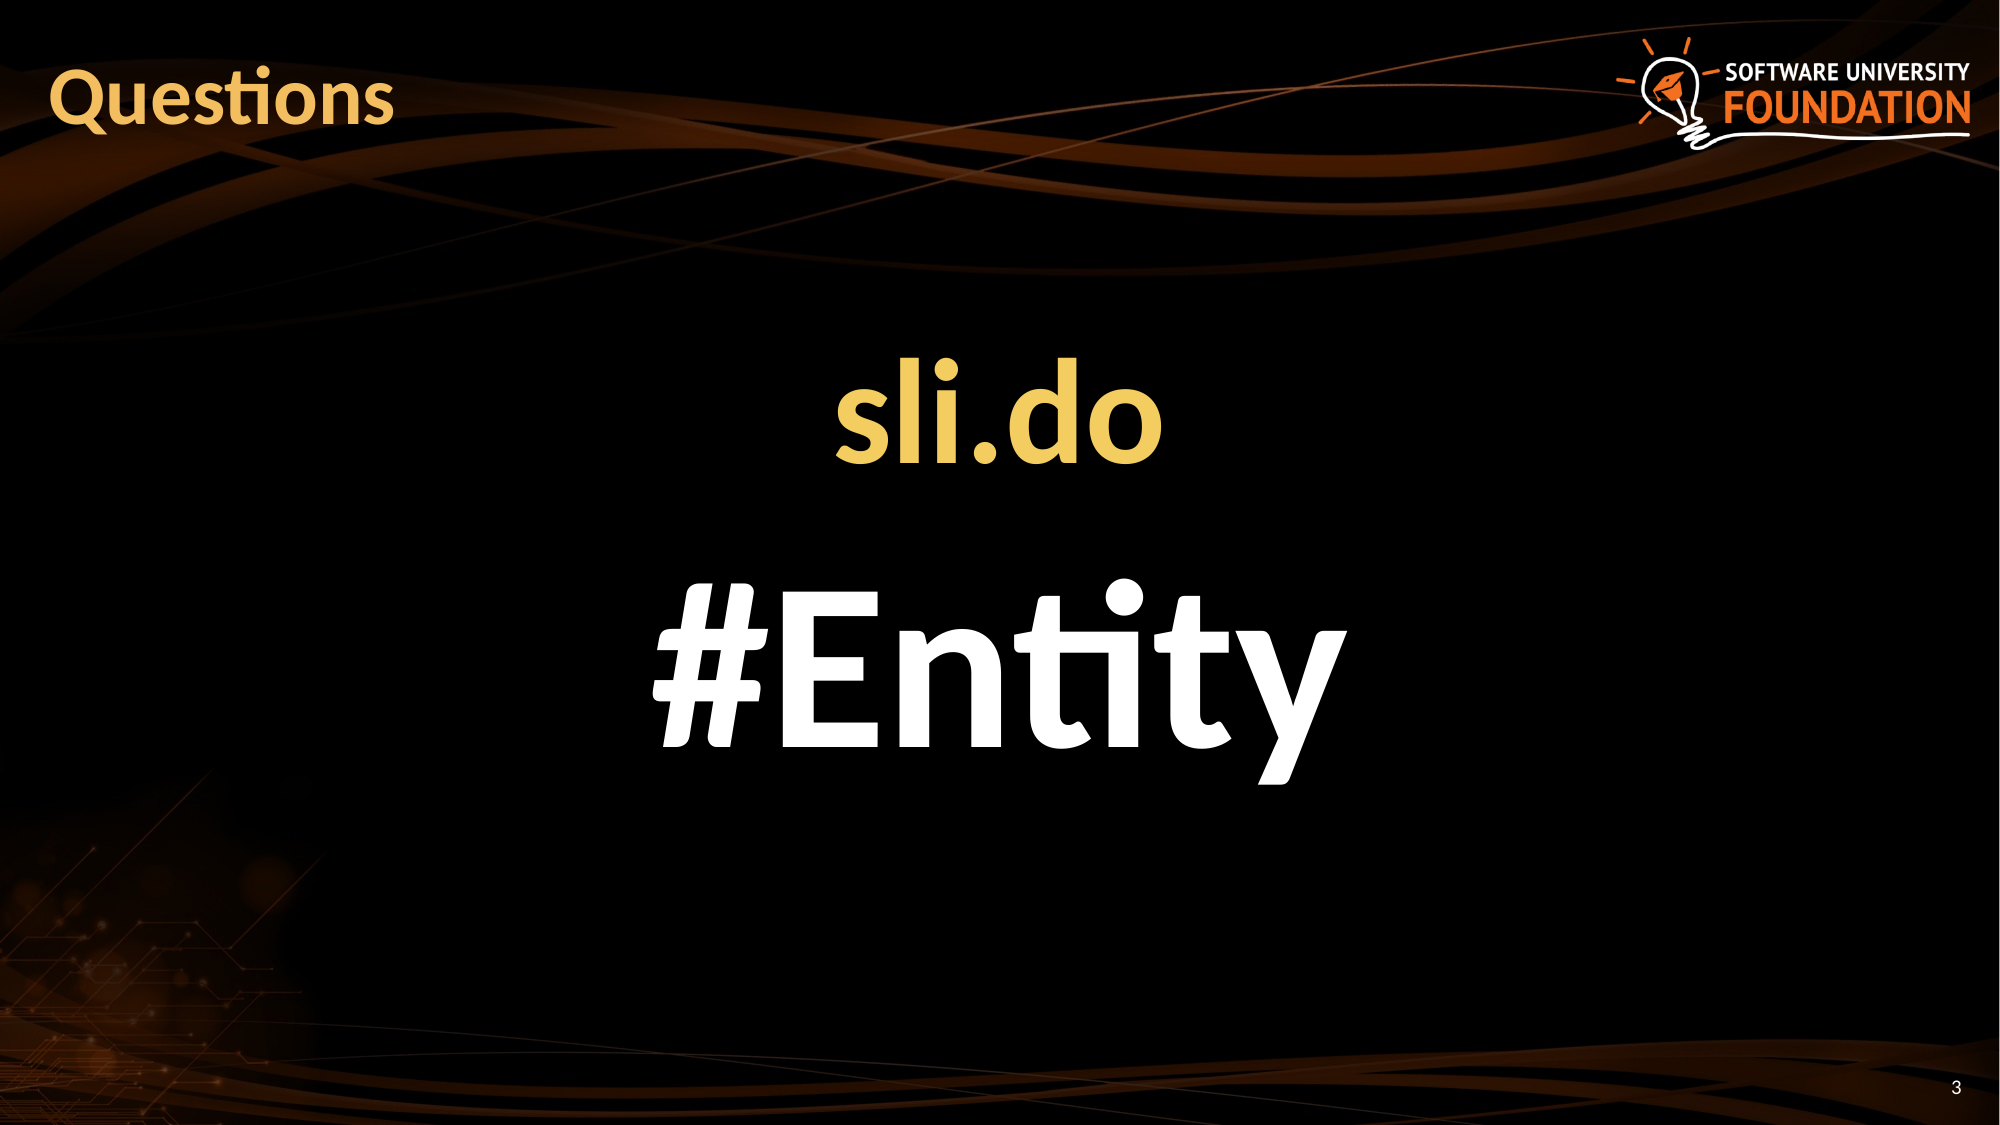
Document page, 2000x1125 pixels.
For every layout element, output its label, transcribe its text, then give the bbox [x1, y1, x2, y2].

title Questions [30, 6, 1602, 189]
slide_number 3 [1897, 1071, 1968, 1103]
picture [0, 0, 2000, 1125]
list sli.do #Entity [31, 188, 1968, 1071]
